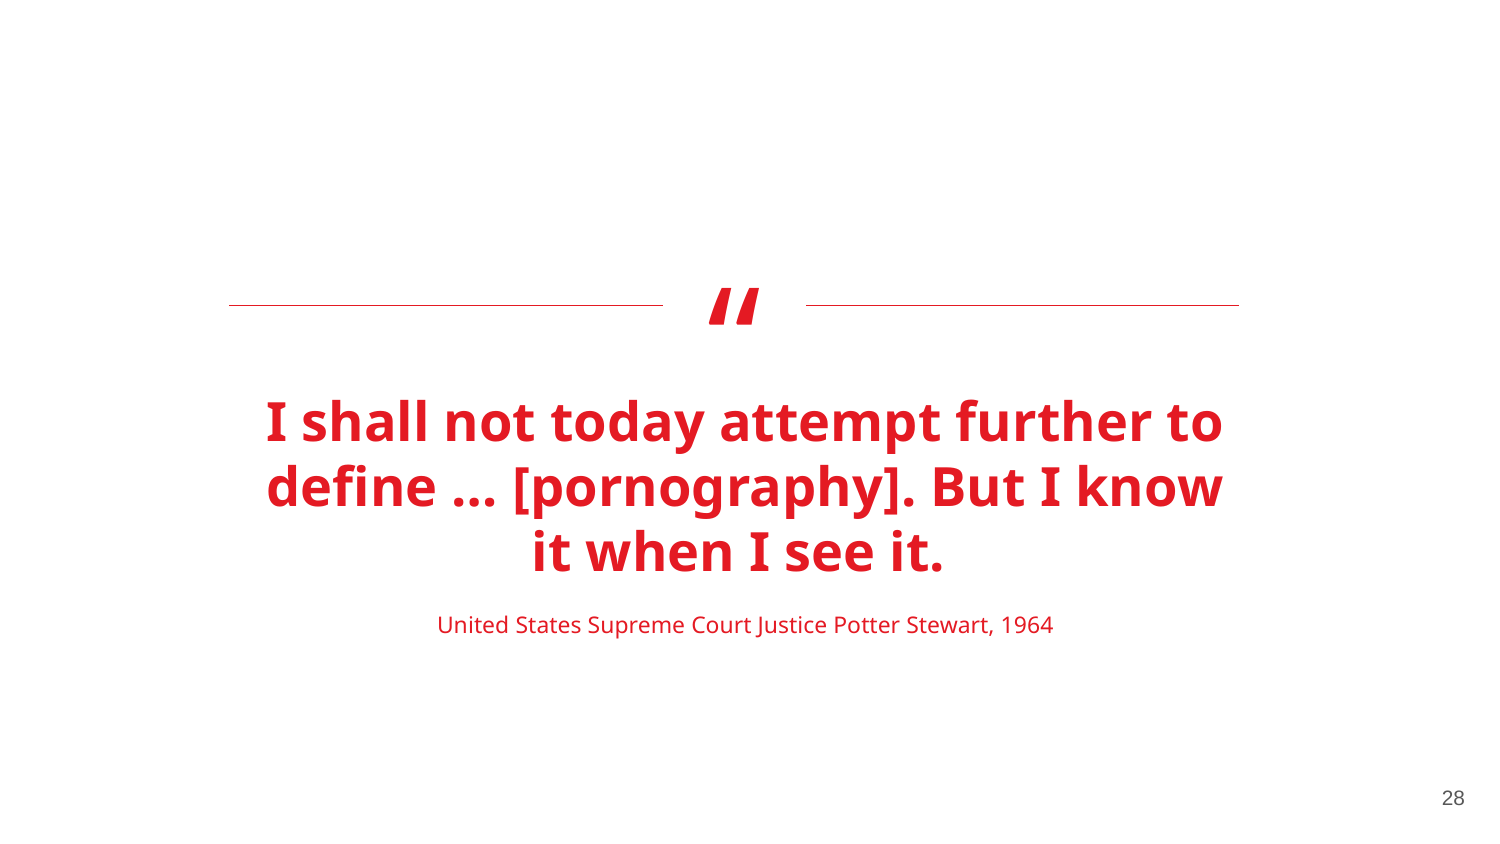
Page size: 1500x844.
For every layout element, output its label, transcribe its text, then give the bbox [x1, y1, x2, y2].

text_box “ [665, 229, 803, 440]
slide_number 28 [1424, 770, 1481, 824]
text_box I shall not today attempt further to define … [pornography]. But I know it when I see it. United States Supreme Court Justice Potter Stewart, 1964 [229, 372, 1262, 653]
